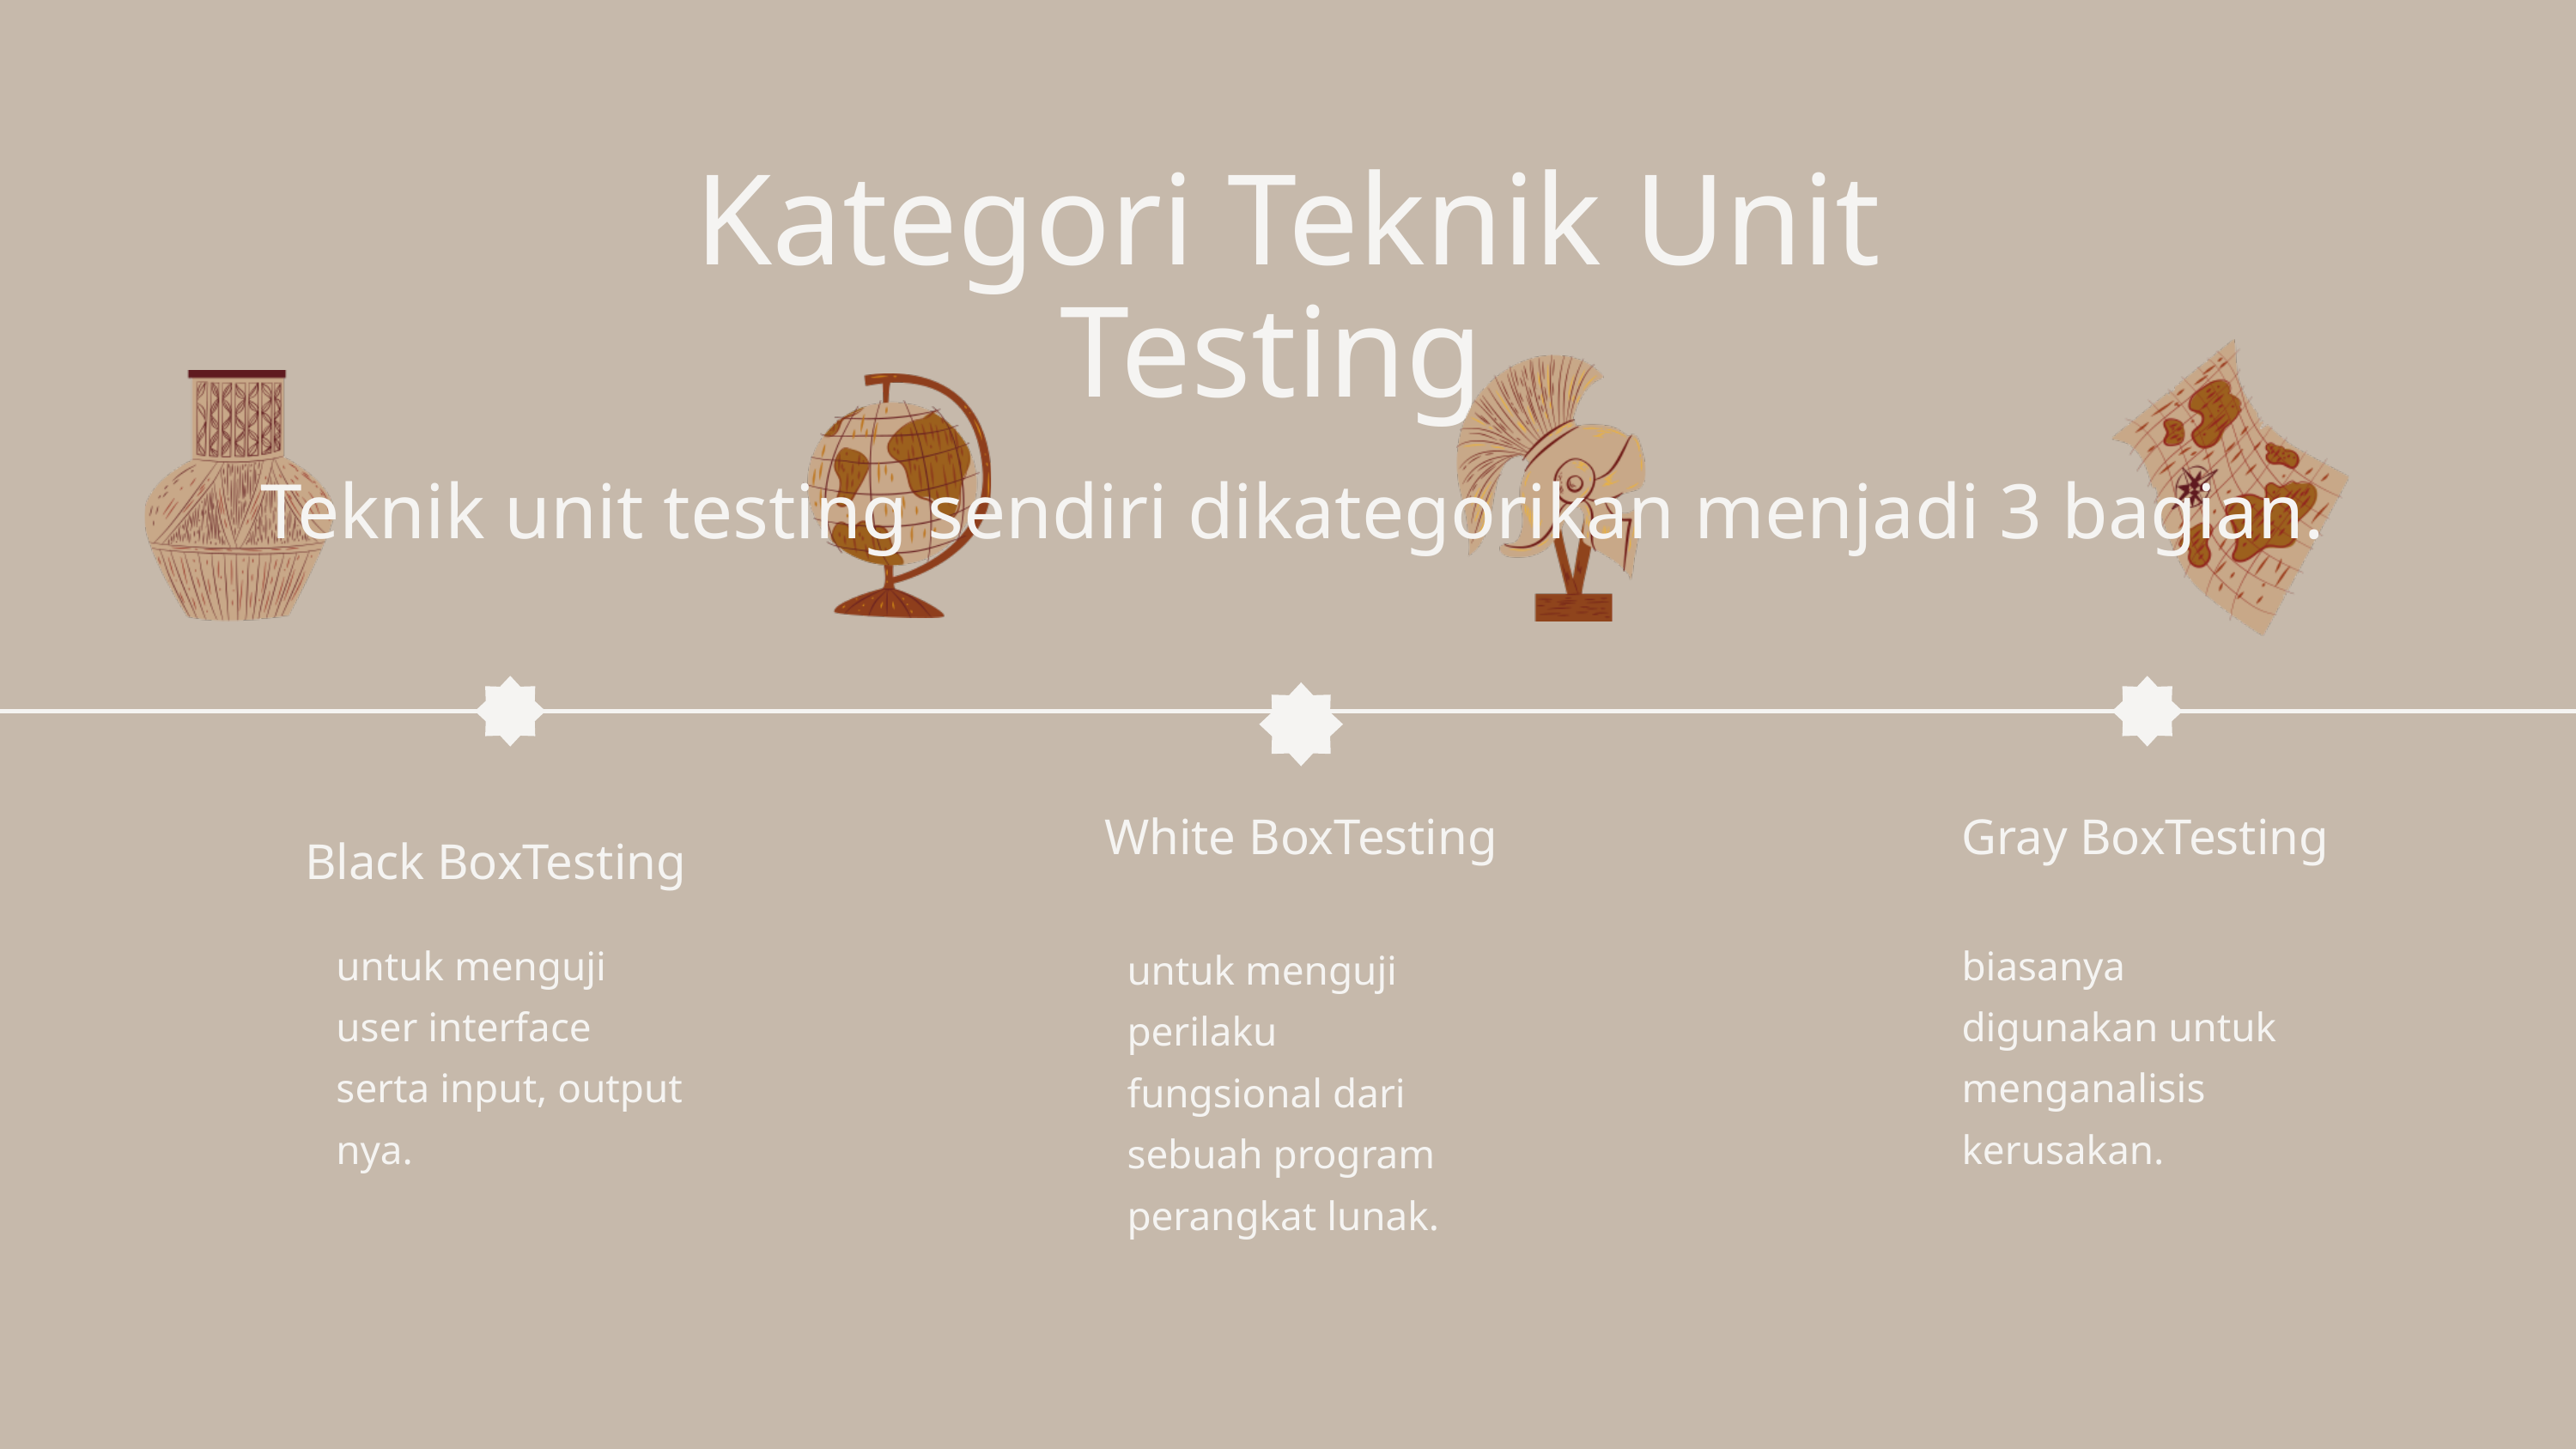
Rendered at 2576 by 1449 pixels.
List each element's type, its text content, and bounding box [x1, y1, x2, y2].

text_box untuk menguji perilaku fungsional dari sebuah program perangkat lunak. [1127, 931, 1475, 1239]
text_box [1456, 555, 1646, 621]
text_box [1259, 682, 1344, 767]
text_box Gray BoxTesting [1961, 815, 2349, 865]
text_box [2111, 339, 2349, 474]
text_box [2111, 675, 2184, 747]
text_box Black BoxTesting [305, 839, 715, 889]
text_box [803, 373, 992, 474]
text_box [2111, 555, 2349, 637]
text_box [1456, 355, 1646, 474]
text_box biasanya digunakan untuk menganalisis kerusakan. [1961, 926, 2311, 1173]
text_box Teknik unit testing sendiri dikategorikan menjadi 3 bagian. [144, 474, 2461, 555]
text_box [803, 555, 992, 618]
text_box [144, 555, 334, 621]
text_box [474, 675, 546, 747]
text_box [144, 370, 334, 474]
text_box Kategori Teknik Unit Testing [474, 156, 2101, 422]
text_box untuk menguji user interface serta input, output nya. [336, 926, 684, 1173]
text_box White BoxTesting [1104, 815, 1552, 865]
